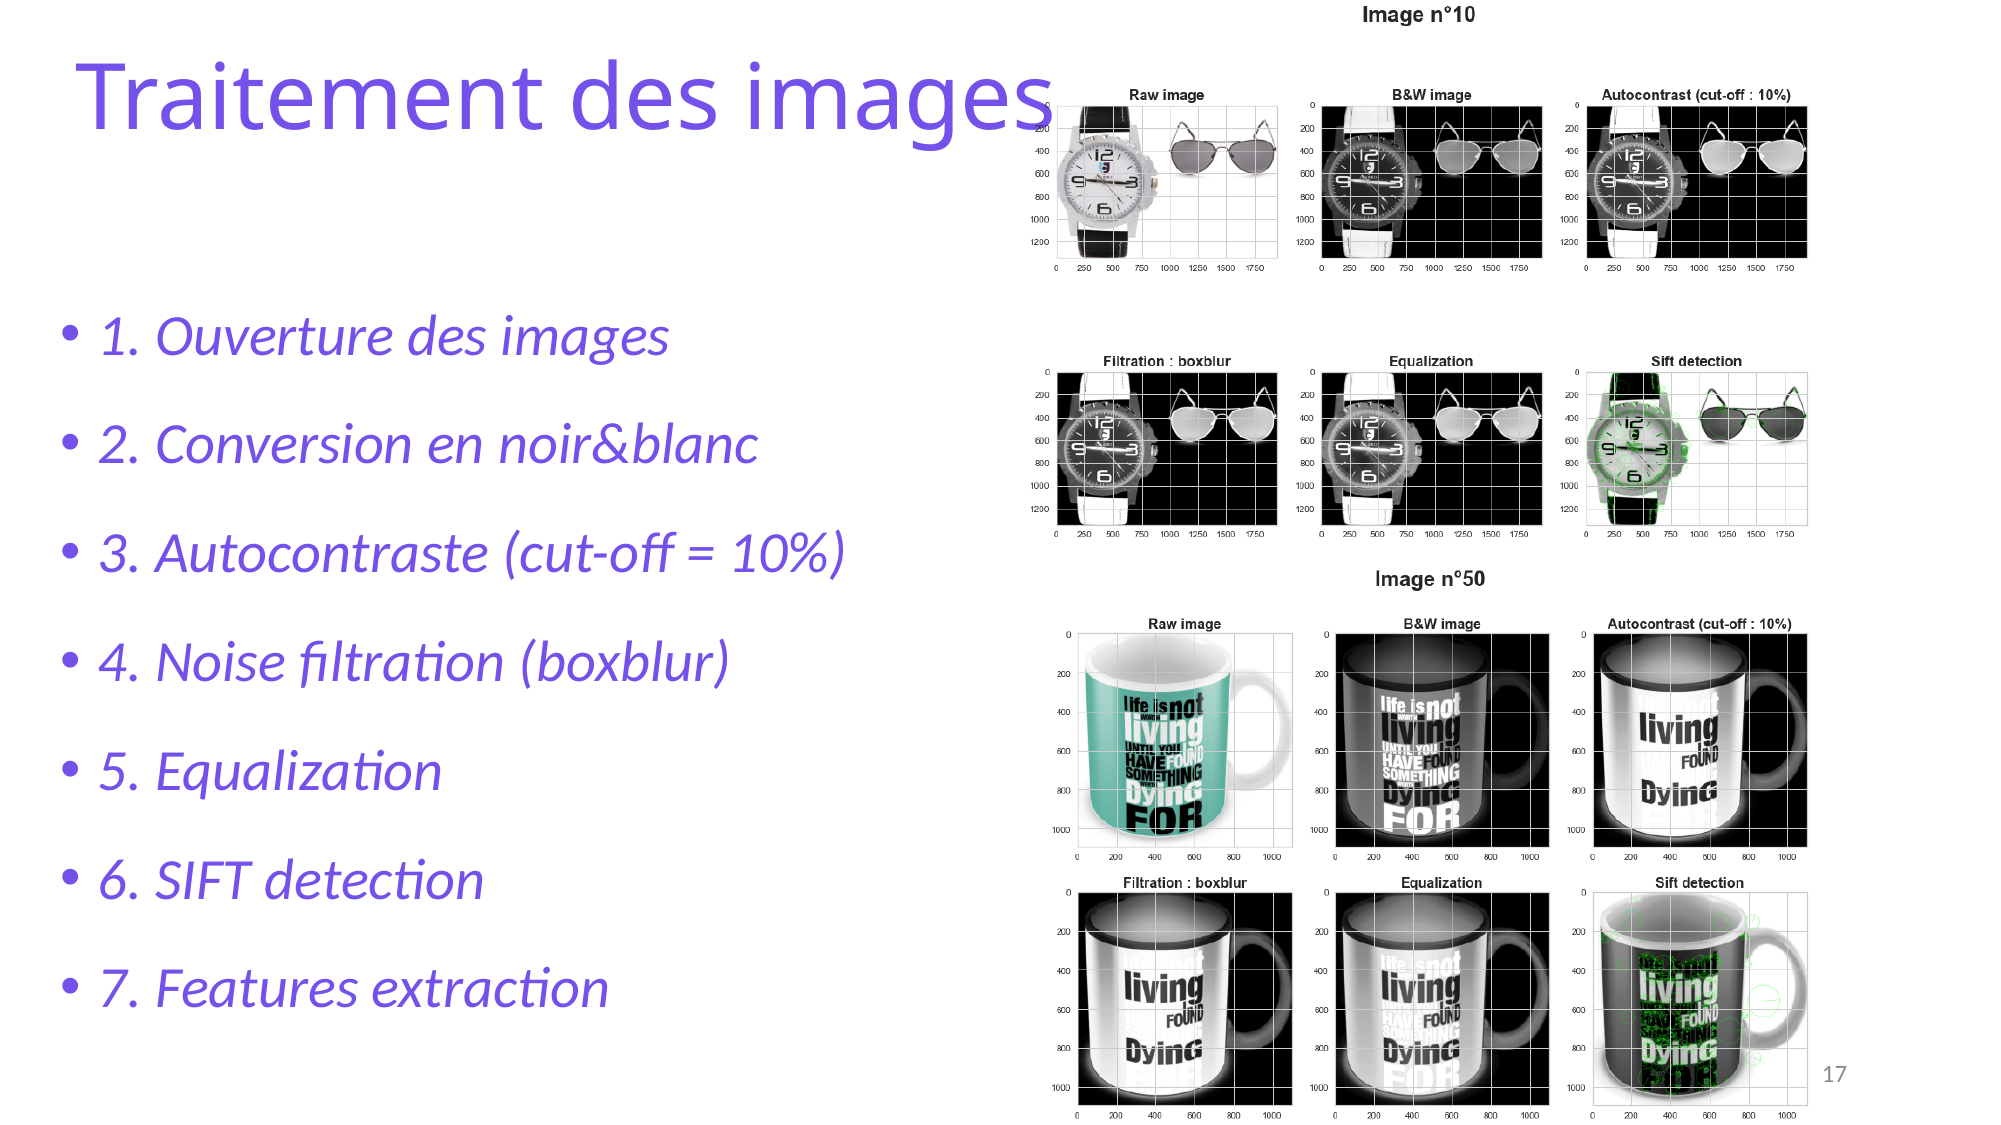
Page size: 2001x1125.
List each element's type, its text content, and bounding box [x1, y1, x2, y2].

text_box 1. Ouverture des images 2. Conversion en noir&blanc 3. Autocontraste (cut-off = 10%) 4. Noise filtration (boxblur) 5. Equalization 6. SIFT detection 7. Features extraction [60, 289, 1023, 403]
text_box Traitement des images [60, 43, 1023, 182]
picture [1023, 0, 1812, 545]
picture [1045, 564, 1812, 1125]
slide_number 17 [1812, 1042, 1863, 1103]
